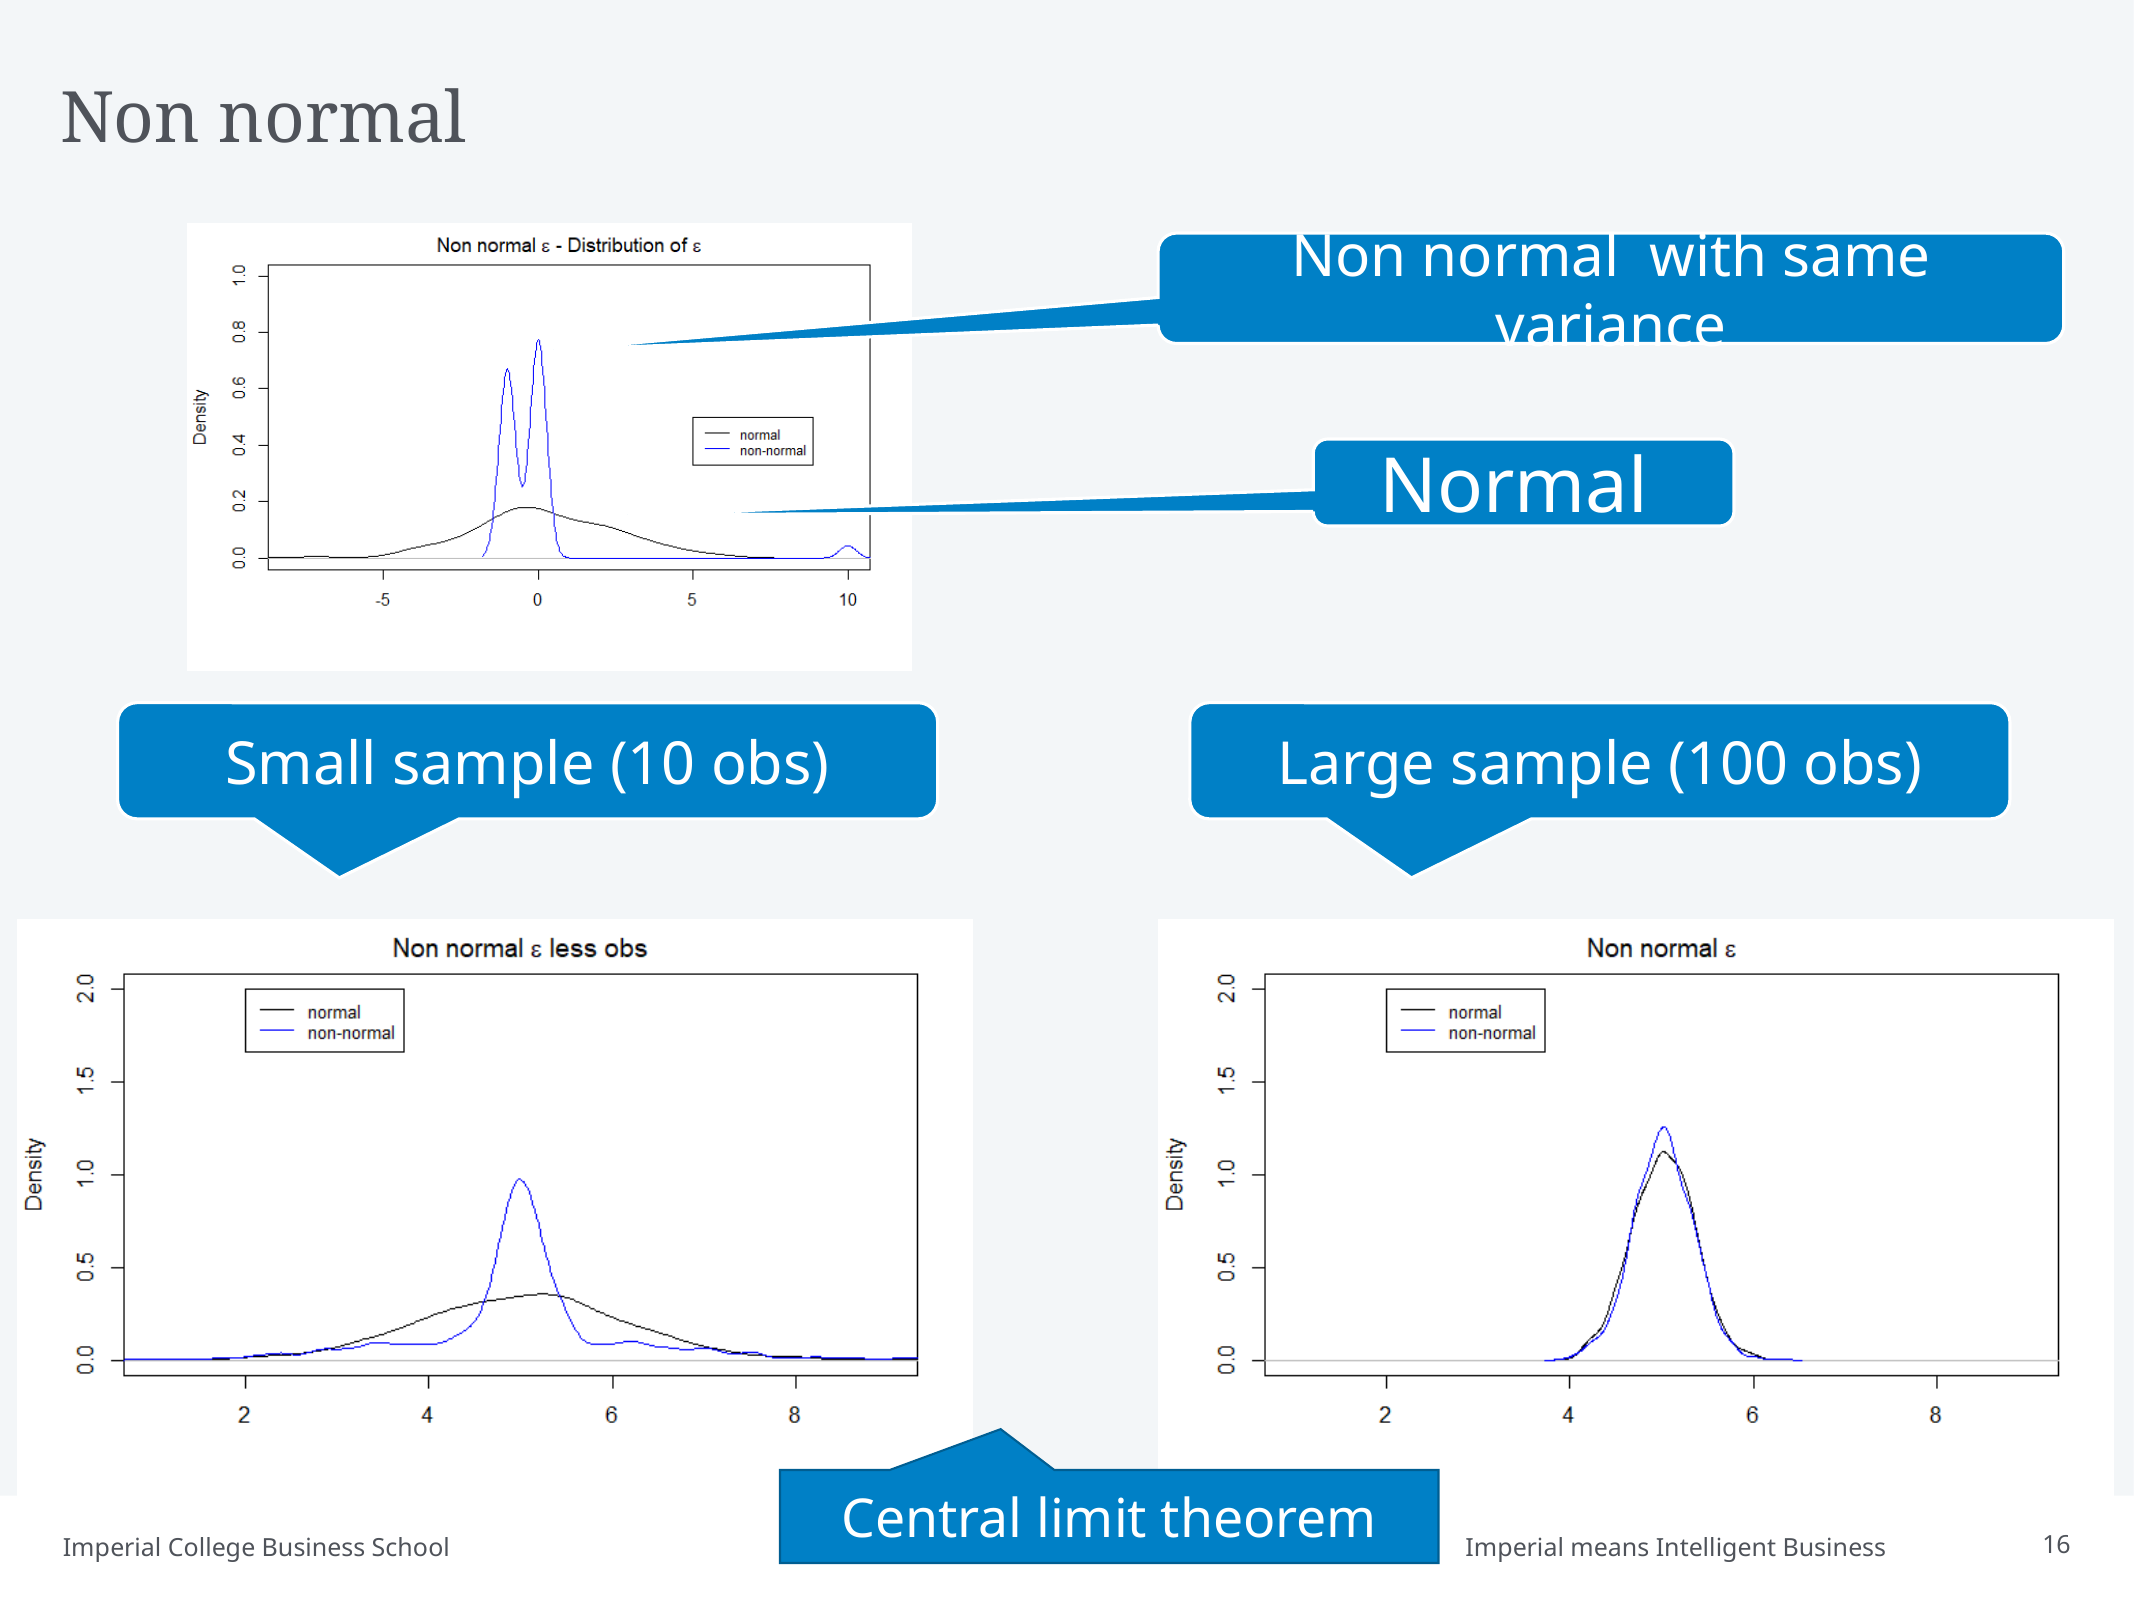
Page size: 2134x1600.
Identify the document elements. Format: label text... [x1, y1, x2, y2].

text_box Central limit theorem [778, 1427, 1440, 1565]
text_box Small sample (10 obs) [115, 701, 940, 880]
text_box Large sample (100 obs) [1188, 701, 2012, 880]
picture [1158, 919, 2114, 1509]
picture [187, 223, 912, 671]
picture [17, 919, 973, 1509]
